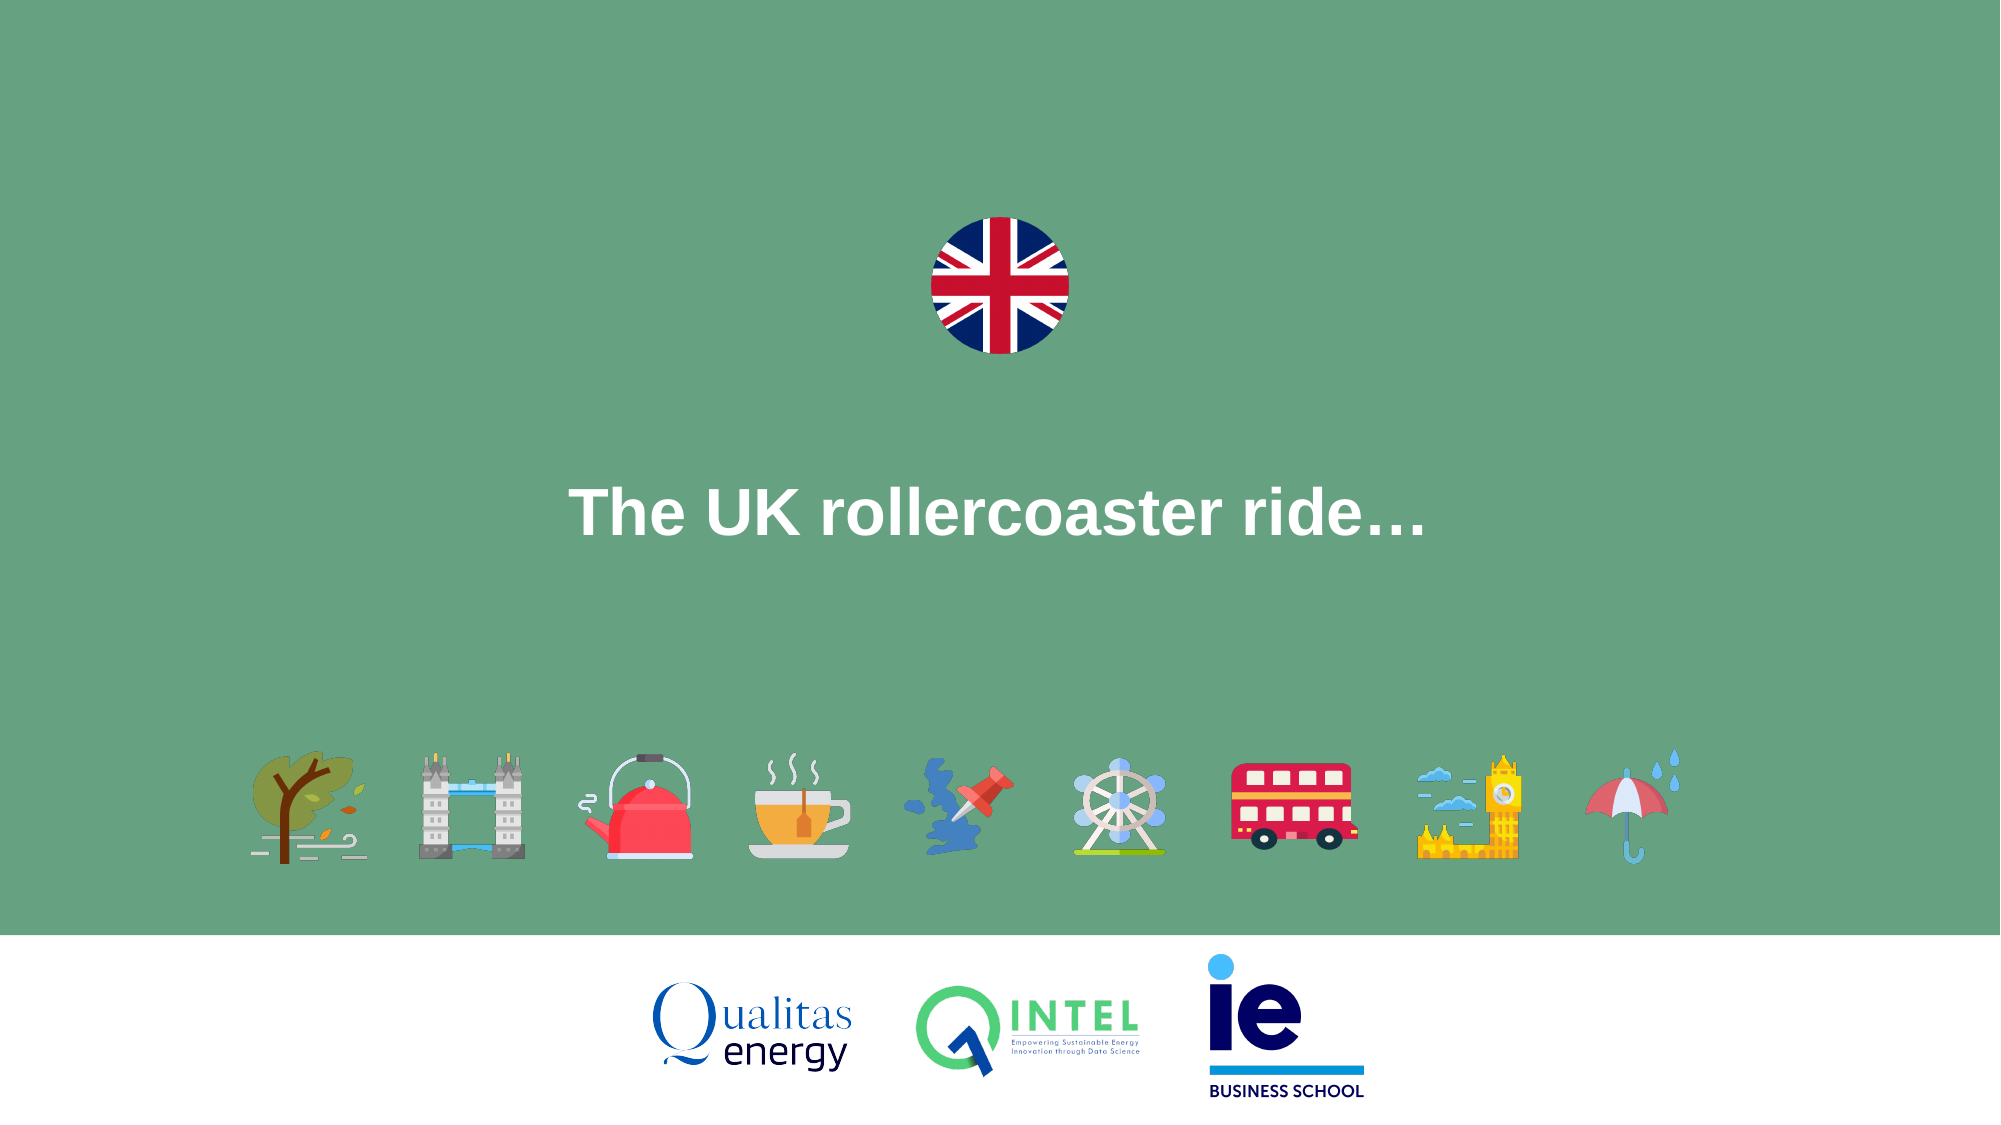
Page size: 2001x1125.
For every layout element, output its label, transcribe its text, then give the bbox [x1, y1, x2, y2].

picture [931, 217, 1069, 355]
text_box The UK rollercoaster ride… [92, 470, 1908, 655]
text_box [251, 749, 1691, 865]
text_box [0, 0, 2000, 936]
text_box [635, 954, 1365, 1100]
